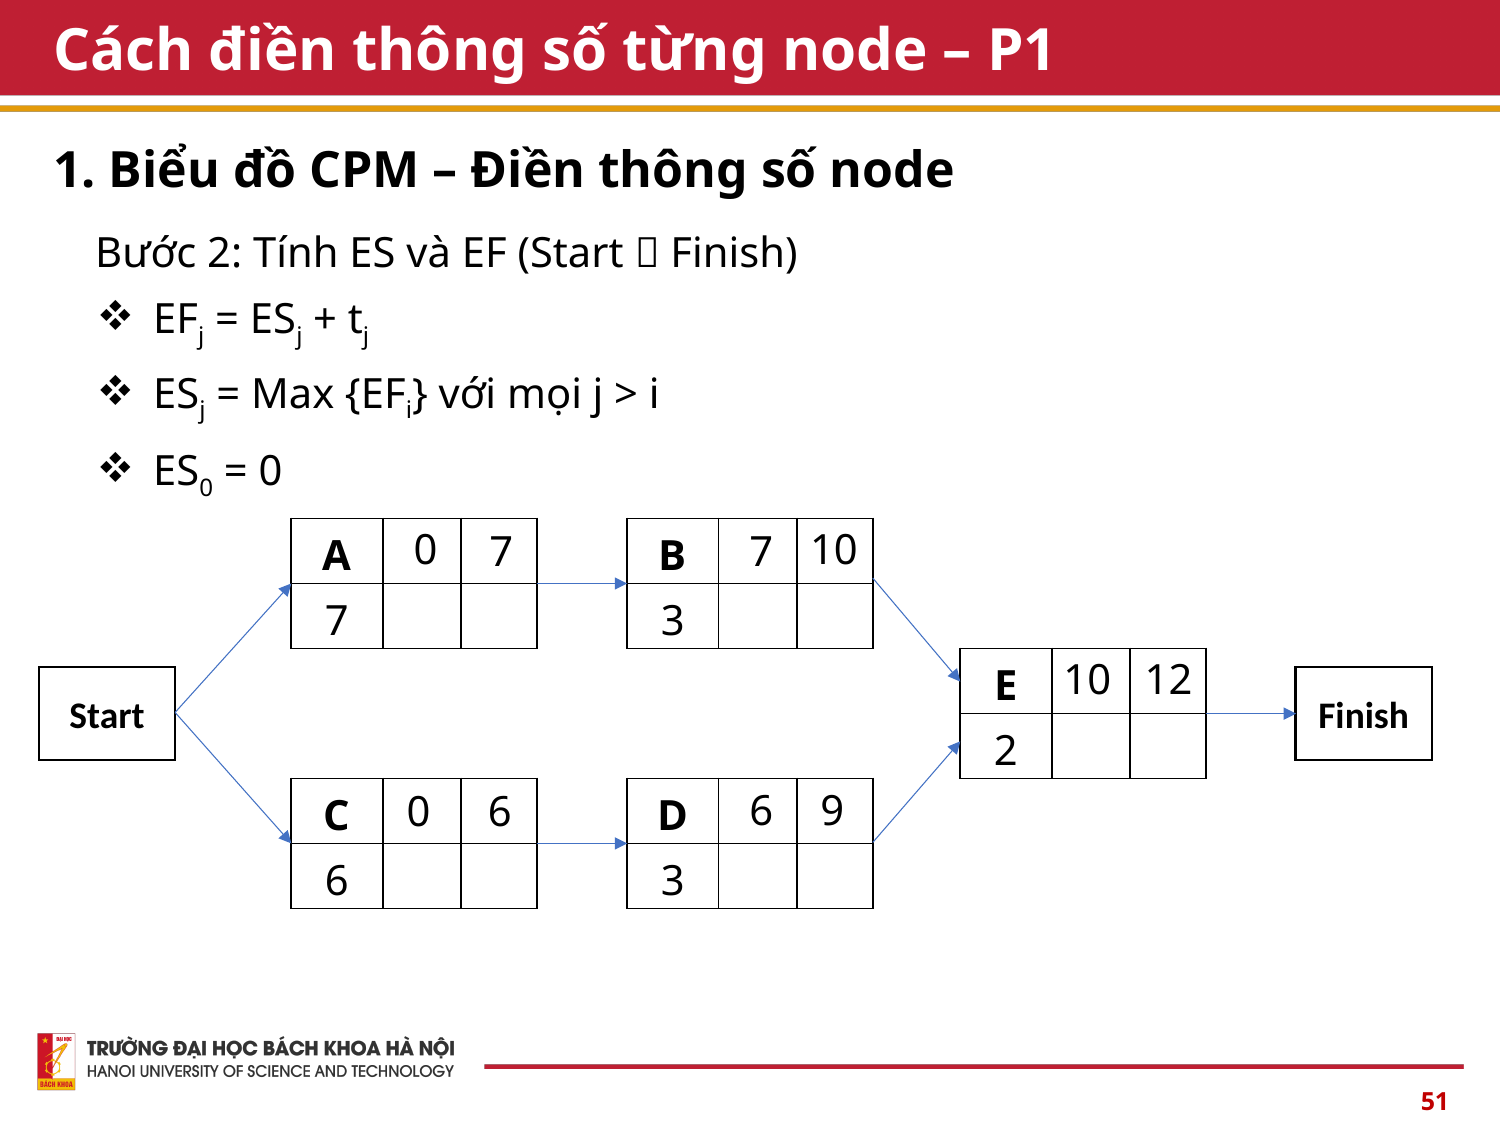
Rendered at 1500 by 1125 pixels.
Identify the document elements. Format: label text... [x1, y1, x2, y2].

title Cách điền thông số từng node – P1 [38, 12, 1462, 87]
list 1. Biểu đồ CPM – Điền thông số node [38, 115, 1077, 190]
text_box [872, 577, 961, 682]
table_cell 3 [628, 844, 718, 908]
text_box 10 [1043, 645, 1124, 710]
table_header E [961, 649, 1051, 713]
table_header A [292, 519, 382, 583]
table_cell [1053, 714, 1129, 778]
text_box 0 [384, 777, 453, 843]
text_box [175, 583, 292, 712]
text_box ESj = Max {EFi} với mọi j > i [82, 359, 1424, 432]
table_cell [462, 844, 536, 908]
table_header [719, 519, 796, 583]
text_box 6 [727, 776, 788, 842]
table_cell 7 [292, 584, 382, 648]
table_cell 6 [292, 844, 382, 908]
table_cell [384, 844, 460, 908]
table_cell 3 [628, 584, 718, 648]
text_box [872, 741, 961, 843]
table_cell [719, 584, 796, 648]
text_box 10 [790, 515, 878, 581]
text_box Bước 2: Tính ES và EF (Start  Finish) [80, 218, 1422, 283]
text_box EFj = ESj + tj [82, 284, 1424, 357]
table_cell [798, 844, 872, 908]
text_box 7 [727, 517, 796, 582]
table_cell [798, 584, 872, 648]
slide_number 51 [1126, 1078, 1464, 1125]
table_header [462, 519, 536, 583]
table_header B [628, 519, 718, 583]
table_header [453, 779, 460, 843]
table_header C [292, 779, 382, 843]
table_cell 2 [961, 714, 1051, 778]
text_box ES0 = 0 [82, 436, 1424, 509]
table_cell [719, 844, 796, 908]
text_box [175, 712, 292, 844]
text_box Finish [1294, 666, 1433, 761]
table_cell [462, 584, 536, 648]
text_box 12 [1124, 645, 1213, 710]
table_cell [384, 584, 460, 648]
table_header D [628, 779, 718, 843]
text_box 0 [391, 515, 460, 581]
text_box 9 [788, 776, 872, 842]
table_cell [1131, 714, 1205, 778]
text_box 7 [467, 517, 535, 582]
text_box Start [38, 666, 175, 761]
text_box 6 [466, 777, 534, 842]
table_header [462, 779, 536, 843]
picture [0, 0, 1500, 1125]
table_header [384, 519, 460, 583]
table_header [719, 779, 796, 843]
